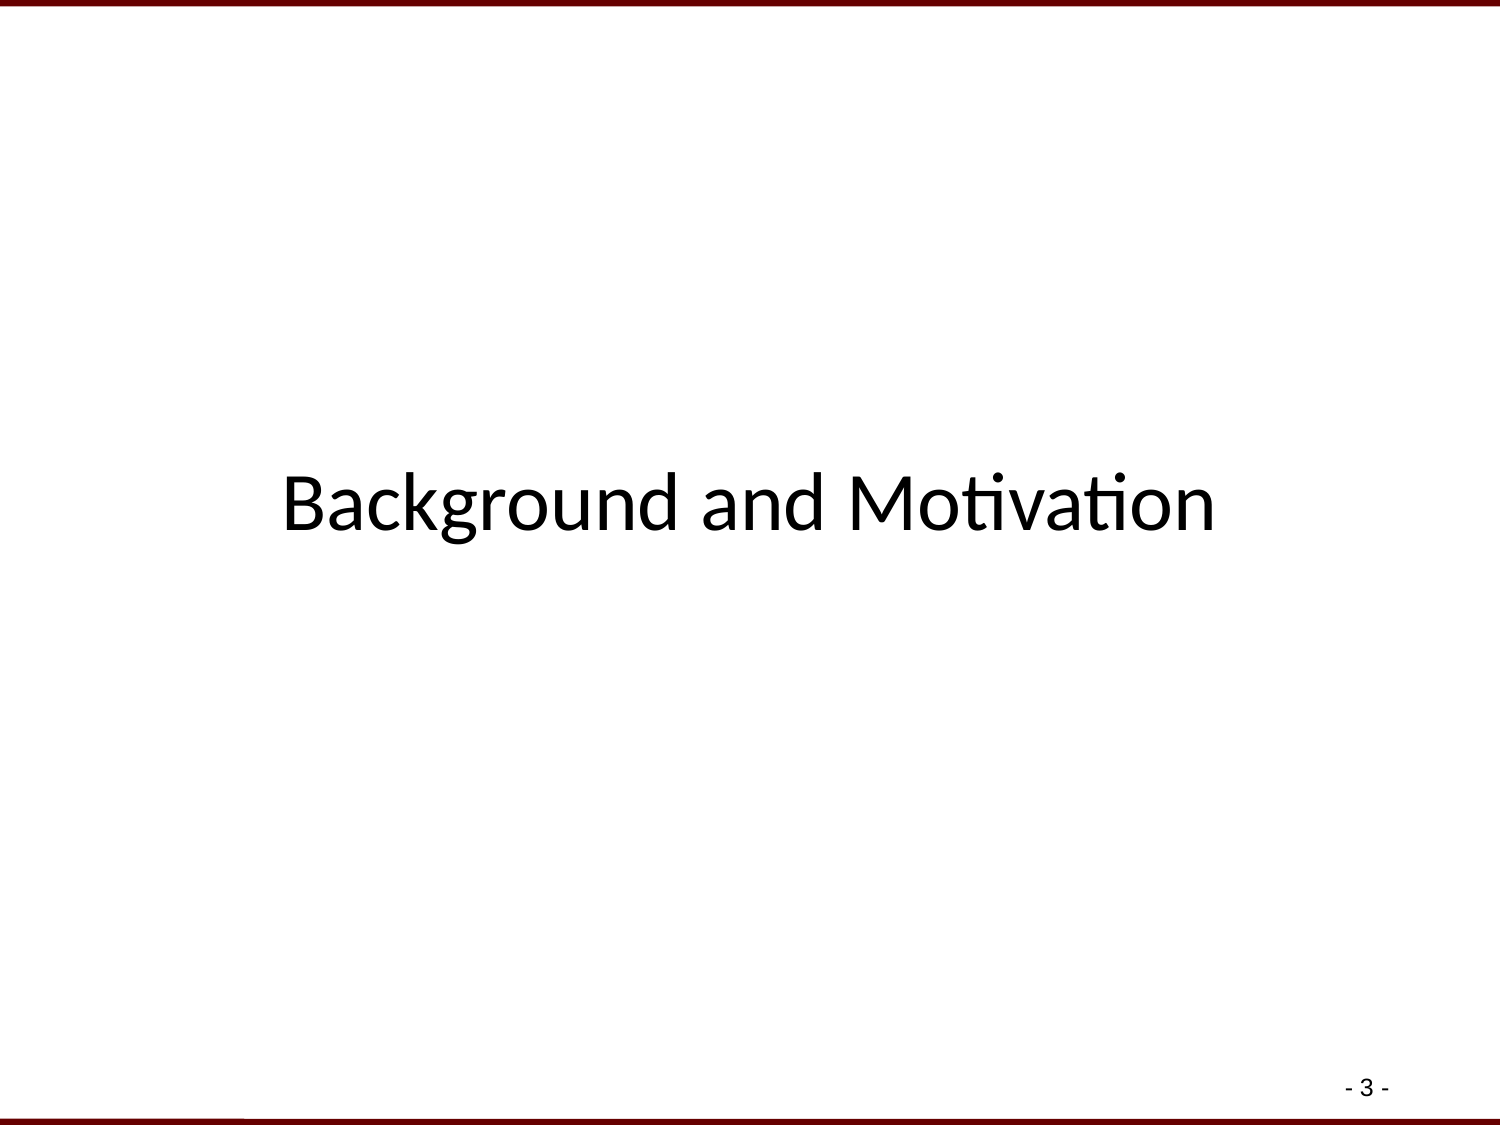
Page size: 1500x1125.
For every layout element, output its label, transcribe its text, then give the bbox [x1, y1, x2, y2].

title Background and Motivation [112, 450, 1388, 675]
